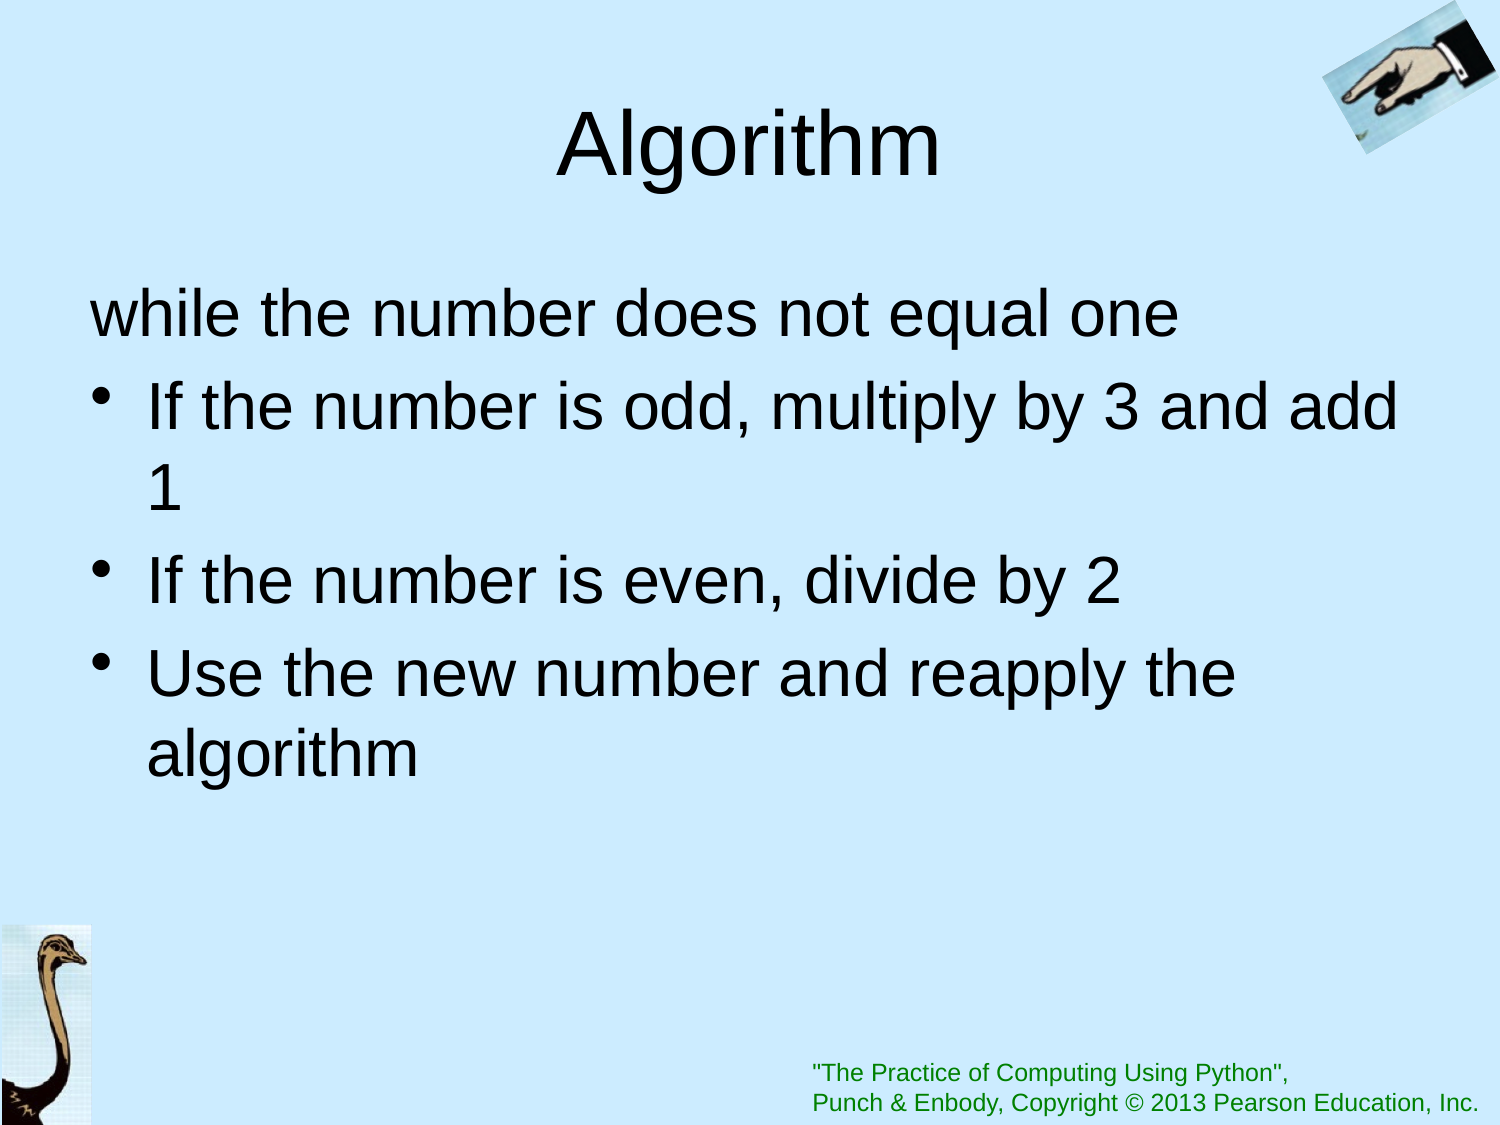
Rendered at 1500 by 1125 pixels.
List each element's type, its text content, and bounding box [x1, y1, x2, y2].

list while the number does not equal one If the number is odd, multiply by 3 and add 1 If the number is even, divide by 2 Use the new number and reapply the algorithm [75, 262, 1425, 1005]
picture [1378, 0, 1499, 120]
picture [2, 924, 92, 1125]
title Algorithm [75, 45, 1425, 233]
